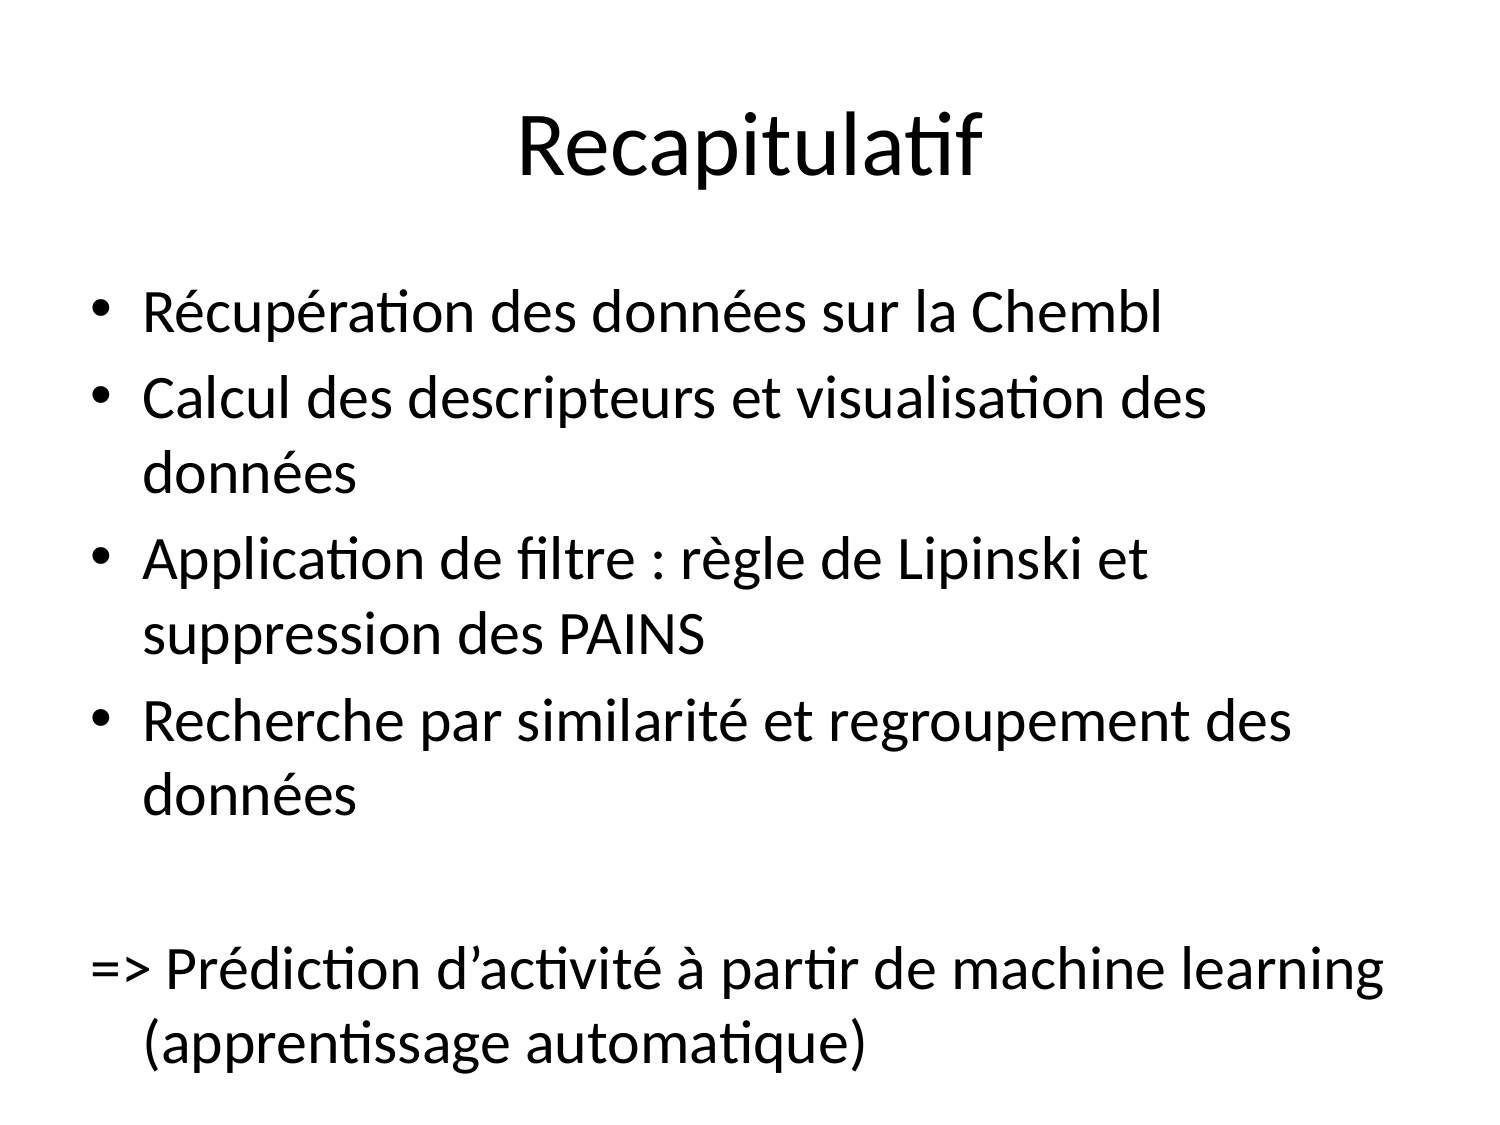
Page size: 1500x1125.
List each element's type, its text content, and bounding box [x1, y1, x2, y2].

list Récupération des données sur la Chembl Calcul des descripteurs et visualisation des données Application de filtre : règle de Lipinski et suppression des PAINS Recherche par similarité et regroupement des données => Prédiction d’activité à partir de machine learning (apprentissage automatique) [75, 262, 1425, 1090]
title Recapitulatif [75, 45, 1425, 233]
